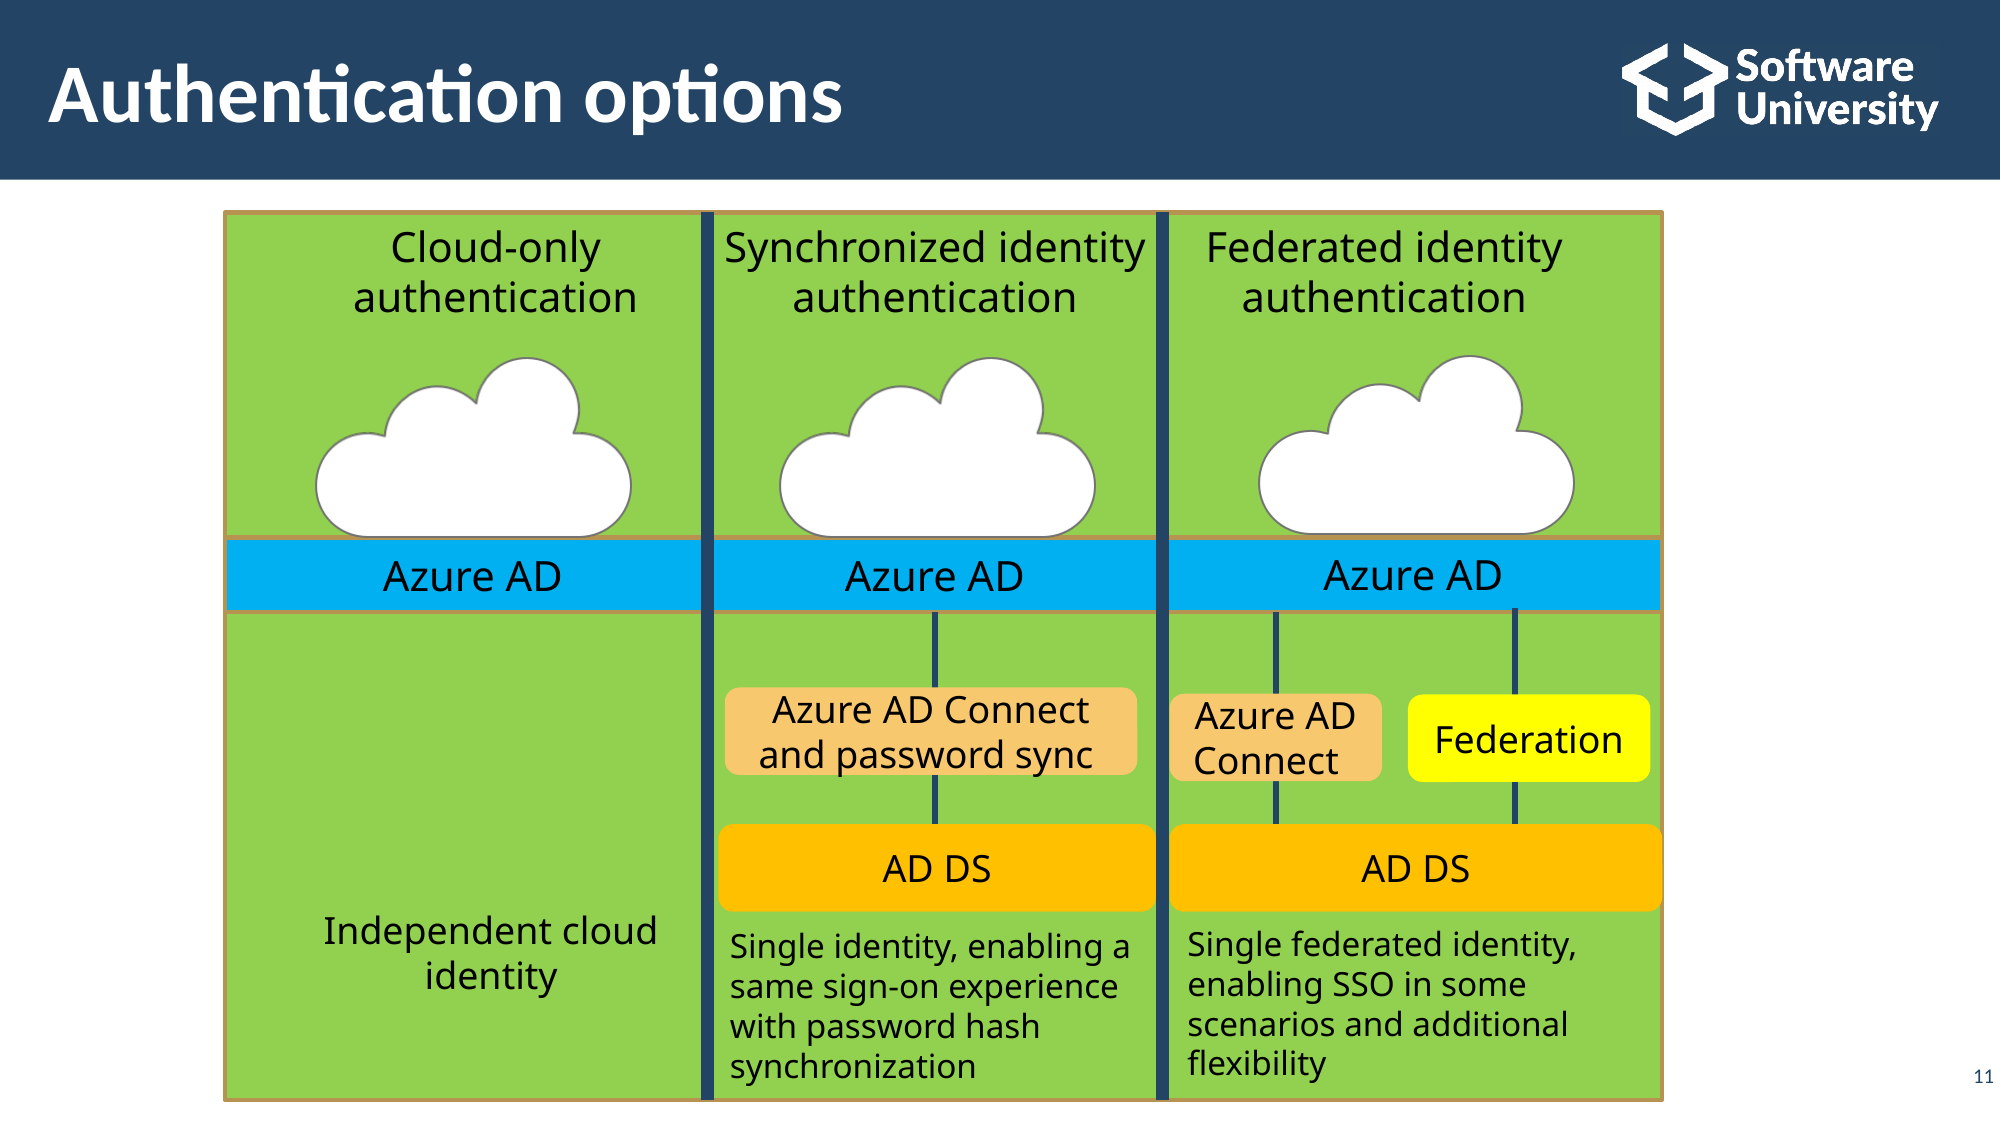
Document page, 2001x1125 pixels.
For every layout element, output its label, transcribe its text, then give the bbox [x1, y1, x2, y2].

slide_number 11 [1929, 1049, 2000, 1100]
title Authentication options [31, 16, 1591, 162]
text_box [224, 212, 1663, 1101]
picture [1622, 43, 1939, 136]
